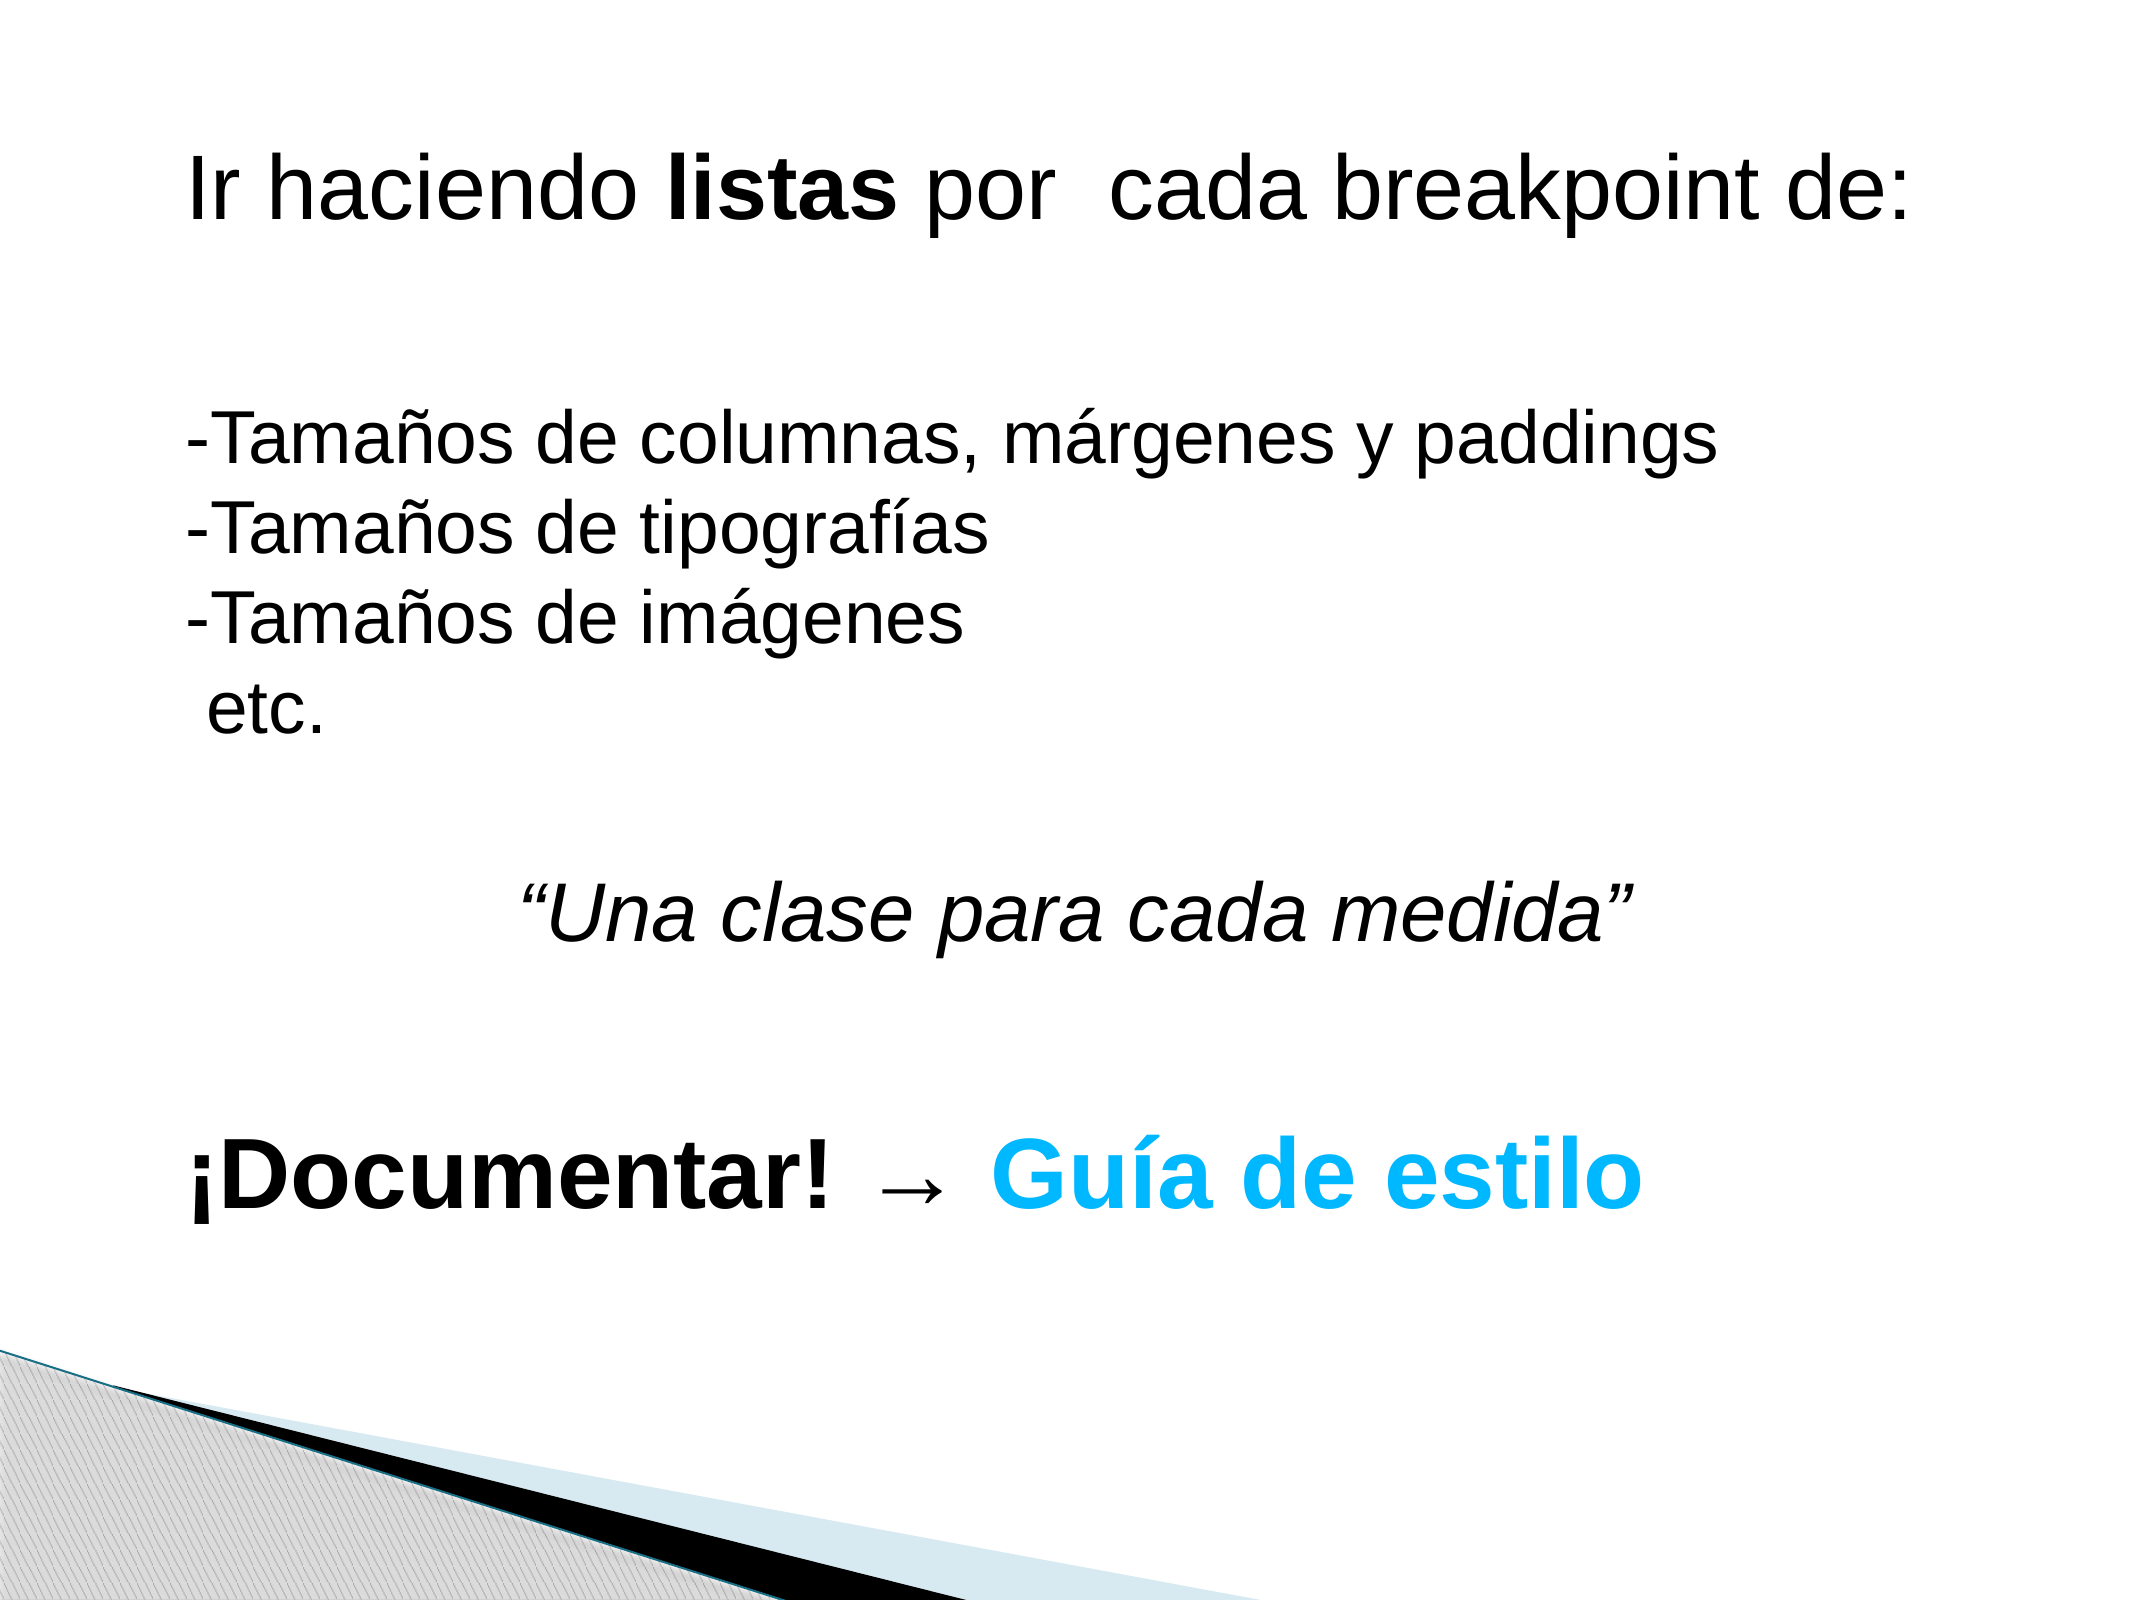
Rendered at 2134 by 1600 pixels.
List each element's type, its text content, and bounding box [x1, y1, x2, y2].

text_box Ir haciendo listas por cada breakpoint de: -Tamaños de columnas, márgenes y paddings -Tamaños de tipografías -Tamaños de imágenes etc. “Una clase para cada medida” ¡Documentar! → Guía de estilo [177, 106, 1973, 1370]
